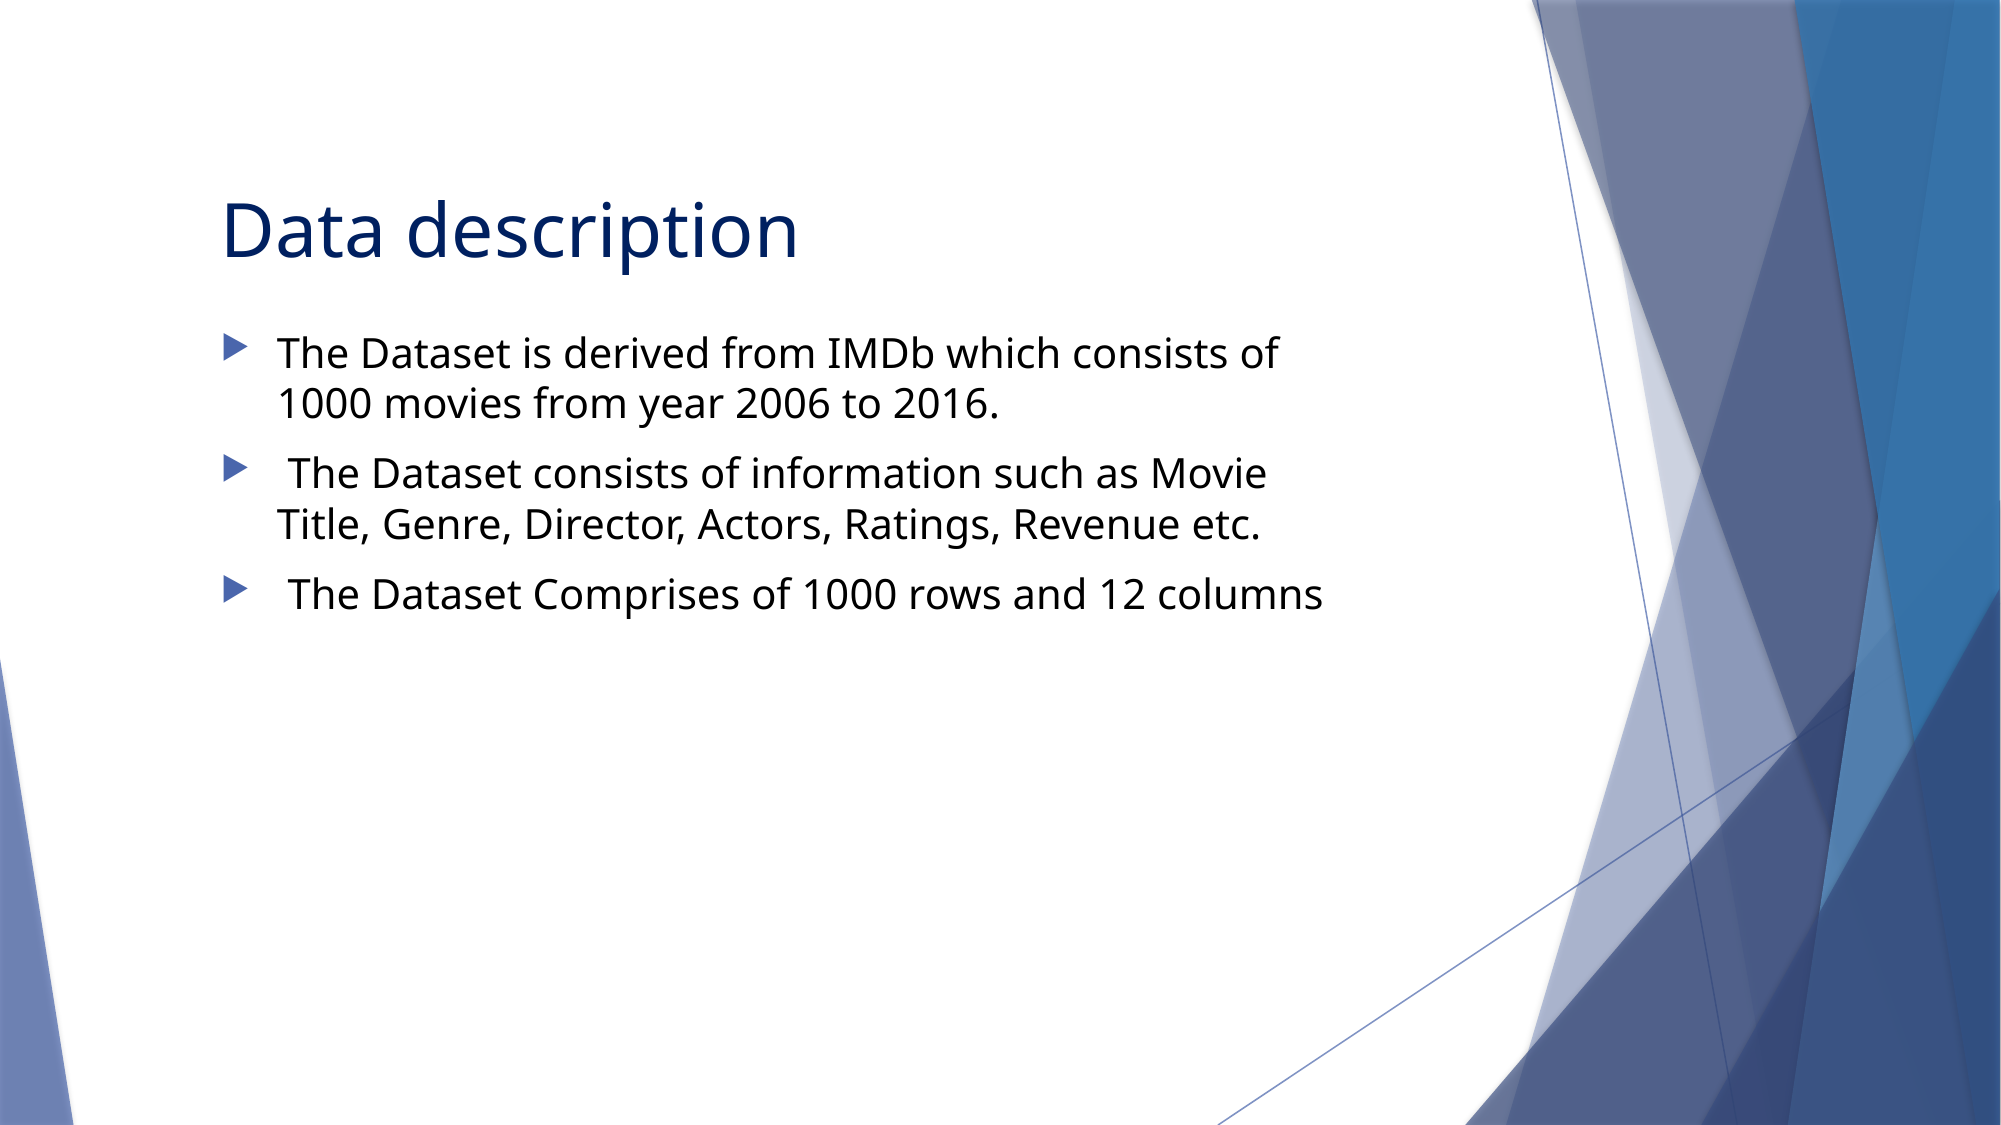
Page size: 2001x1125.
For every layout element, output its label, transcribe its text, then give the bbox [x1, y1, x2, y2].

text_box Data description [205, 174, 1616, 319]
text_box The Dataset is derived from IMDb which consists of 1000 movies from year 2006 to 2016. The Dataset consists of information such as Movie Title, Genre, Director, Actors, Ratings, Revenue etc. The Dataset Comprises of 1000 rows and 12 columns [205, 318, 1355, 956]
